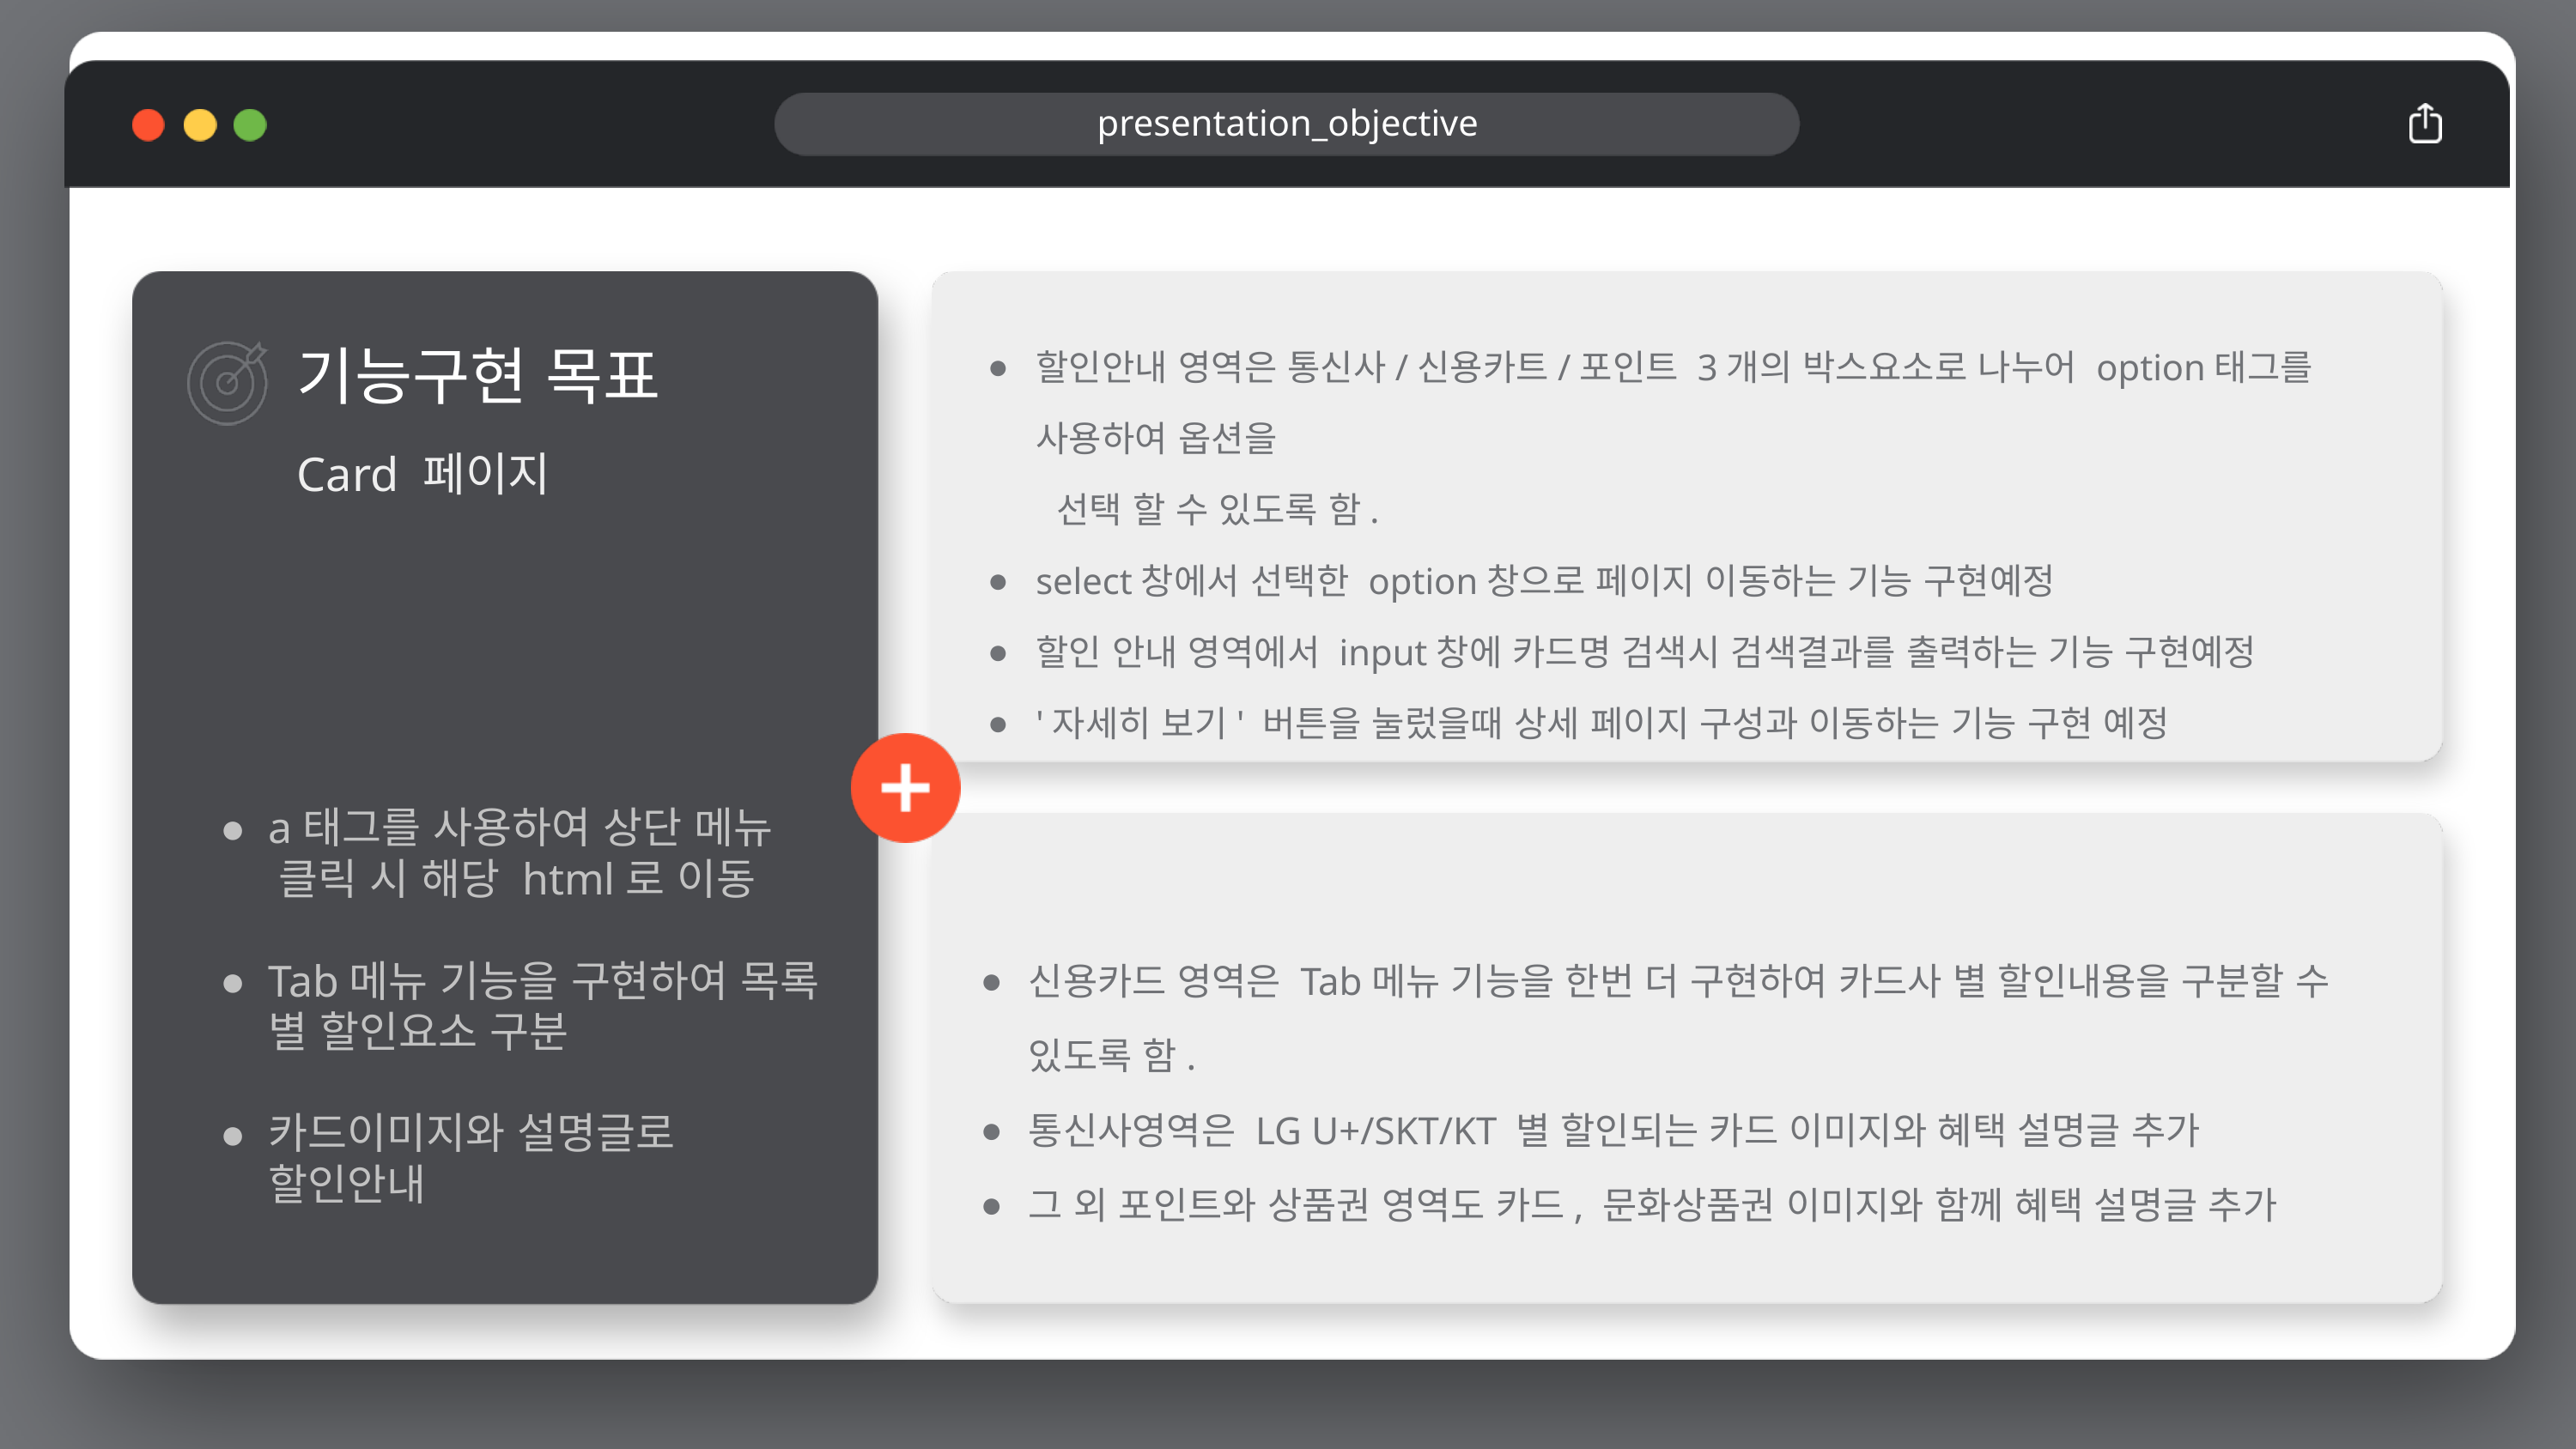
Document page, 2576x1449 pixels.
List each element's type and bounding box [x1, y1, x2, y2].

picture [64, 32, 2516, 1360]
